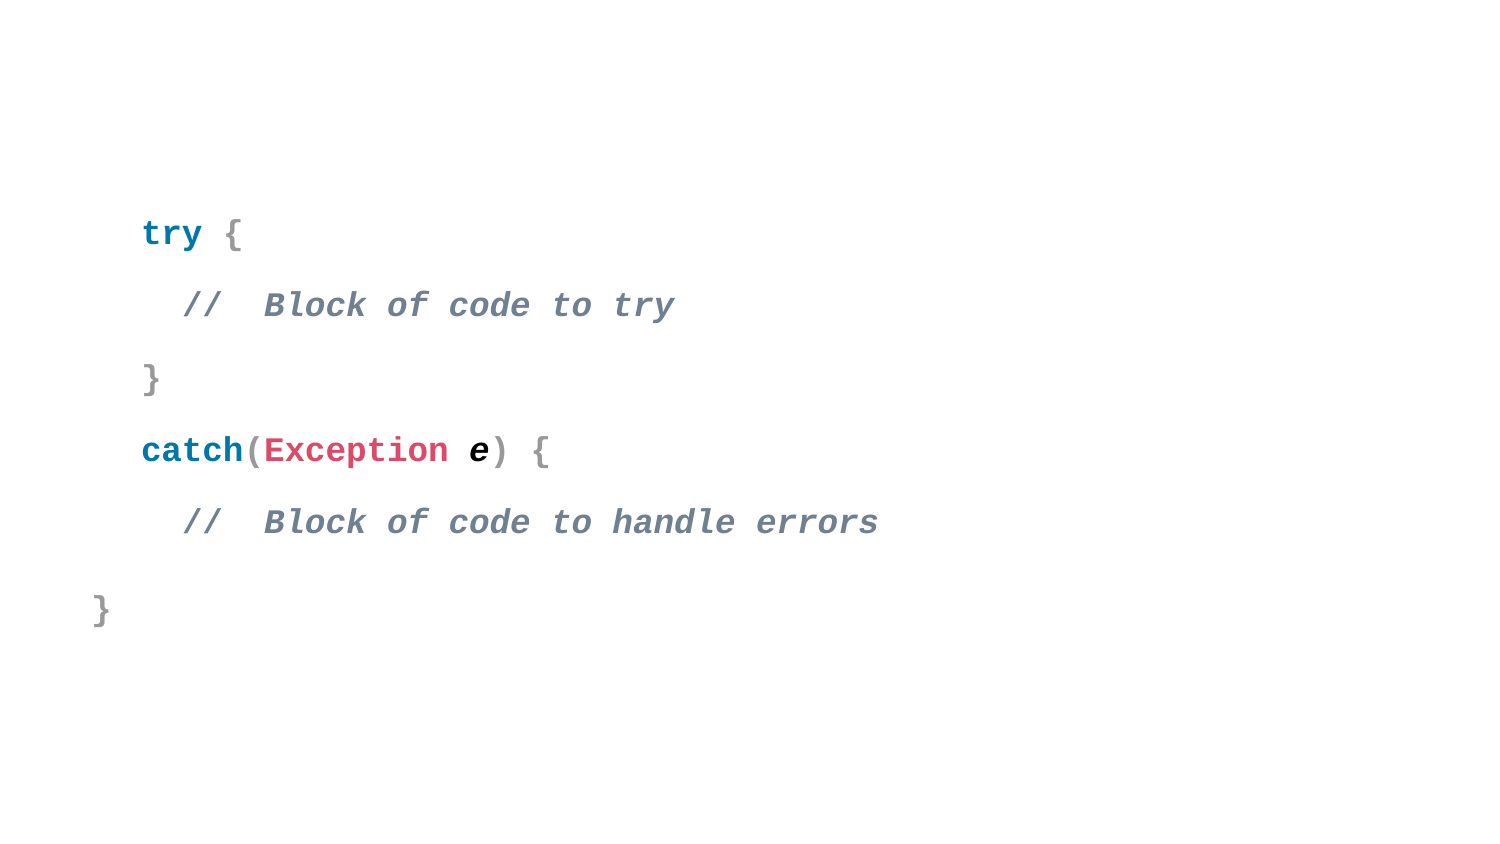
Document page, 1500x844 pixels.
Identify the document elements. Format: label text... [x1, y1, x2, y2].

list try { // Block of code to try } catch(Exception e) { // Block of code to handle errors } [51, 189, 1449, 750]
